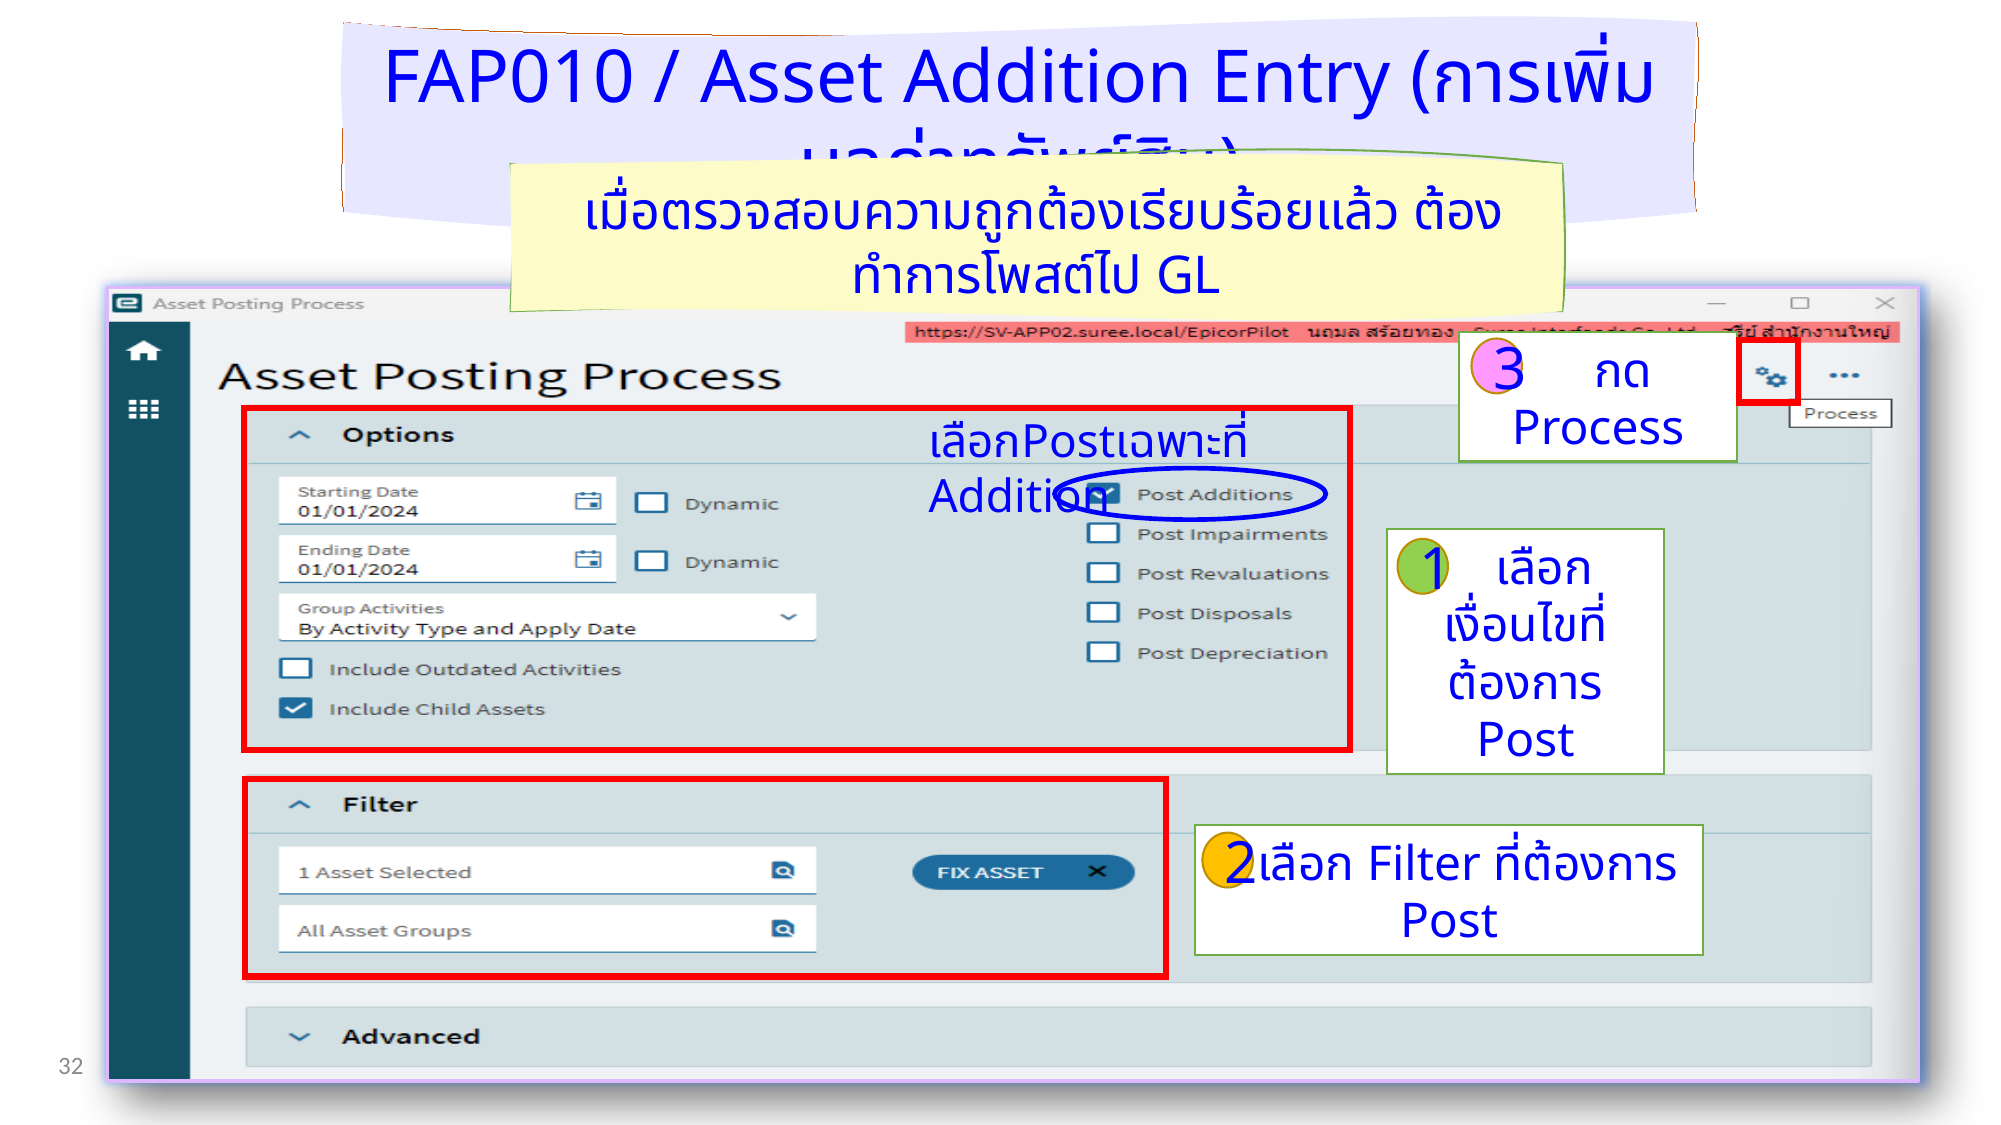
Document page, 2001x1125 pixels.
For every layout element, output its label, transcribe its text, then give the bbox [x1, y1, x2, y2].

slide_number 32 [43, 1035, 92, 1096]
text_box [108, 21, 1917, 1080]
